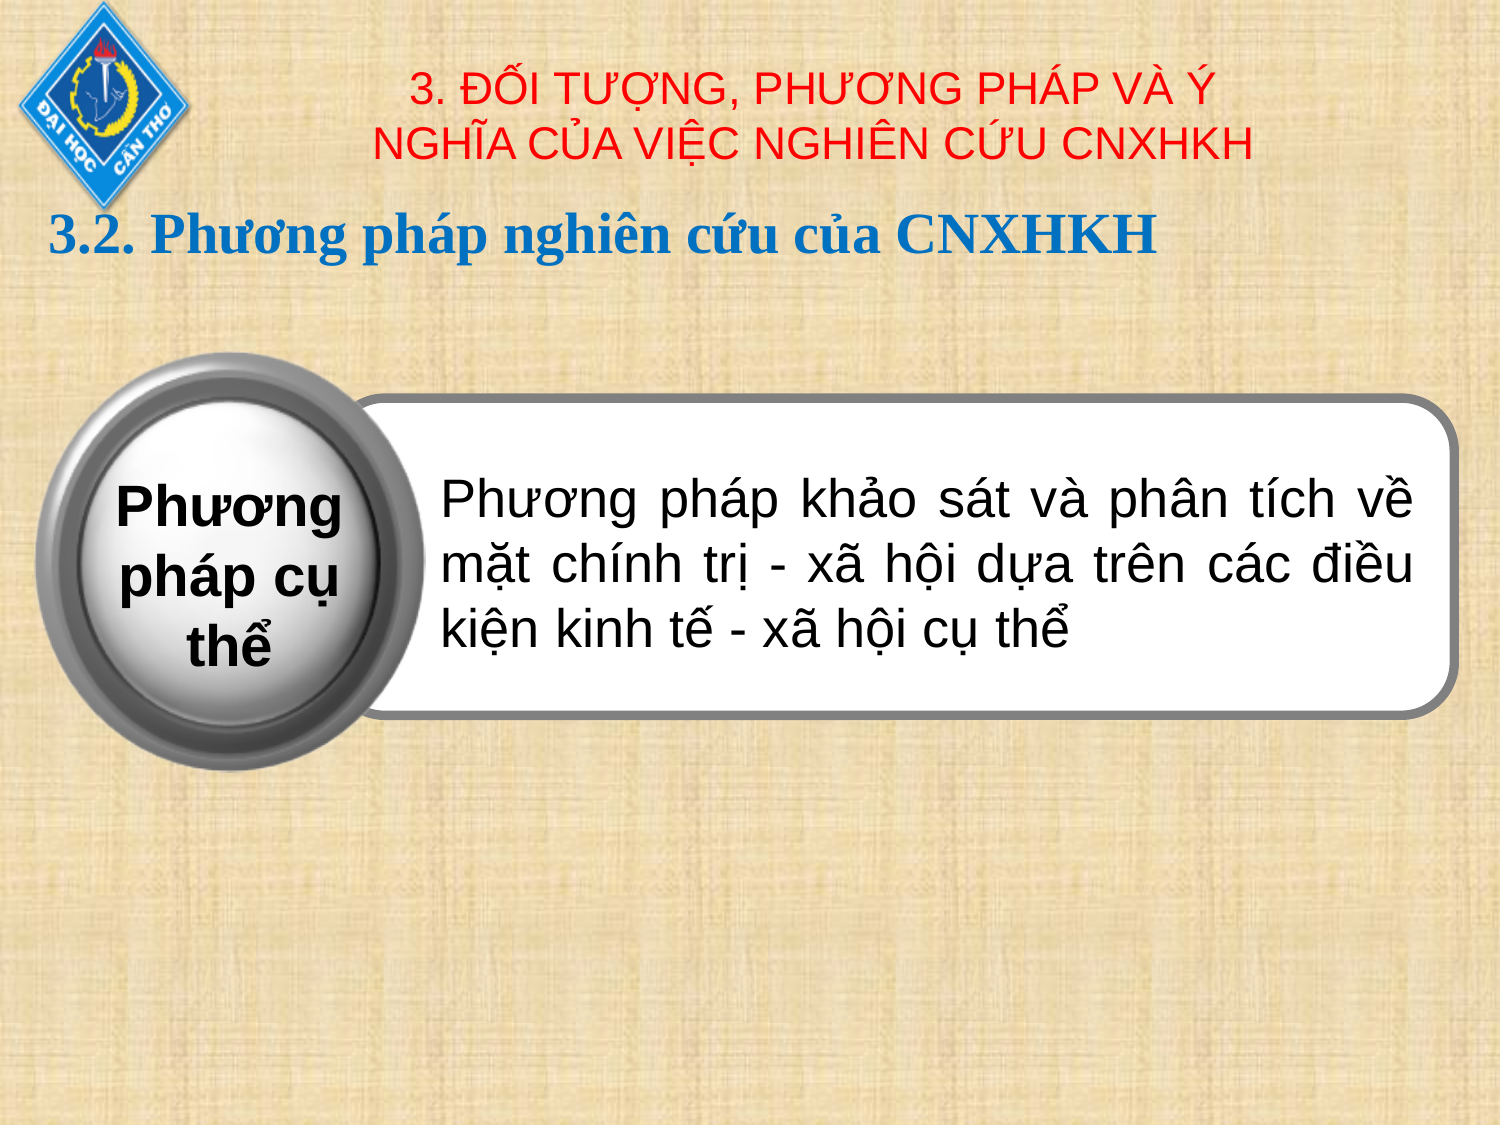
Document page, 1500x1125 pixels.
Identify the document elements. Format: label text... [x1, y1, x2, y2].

text_box 3.2. Phương pháp nghiên cứu của CNXHKH [34, 187, 1485, 273]
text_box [34, 351, 1455, 774]
text_box [16, 0, 193, 215]
text_box 2.2.1. Thời kỳ trước Cách mạng Tháng Mười Nga [0, 0, 1500, 1125]
title 3. ĐỐI TƯỢNG, PHƯƠNG PHÁP VÀ Ý NGHĨA CỦA VIỆC NGHIÊN CỨU CNXHKH [352, 5, 1275, 223]
